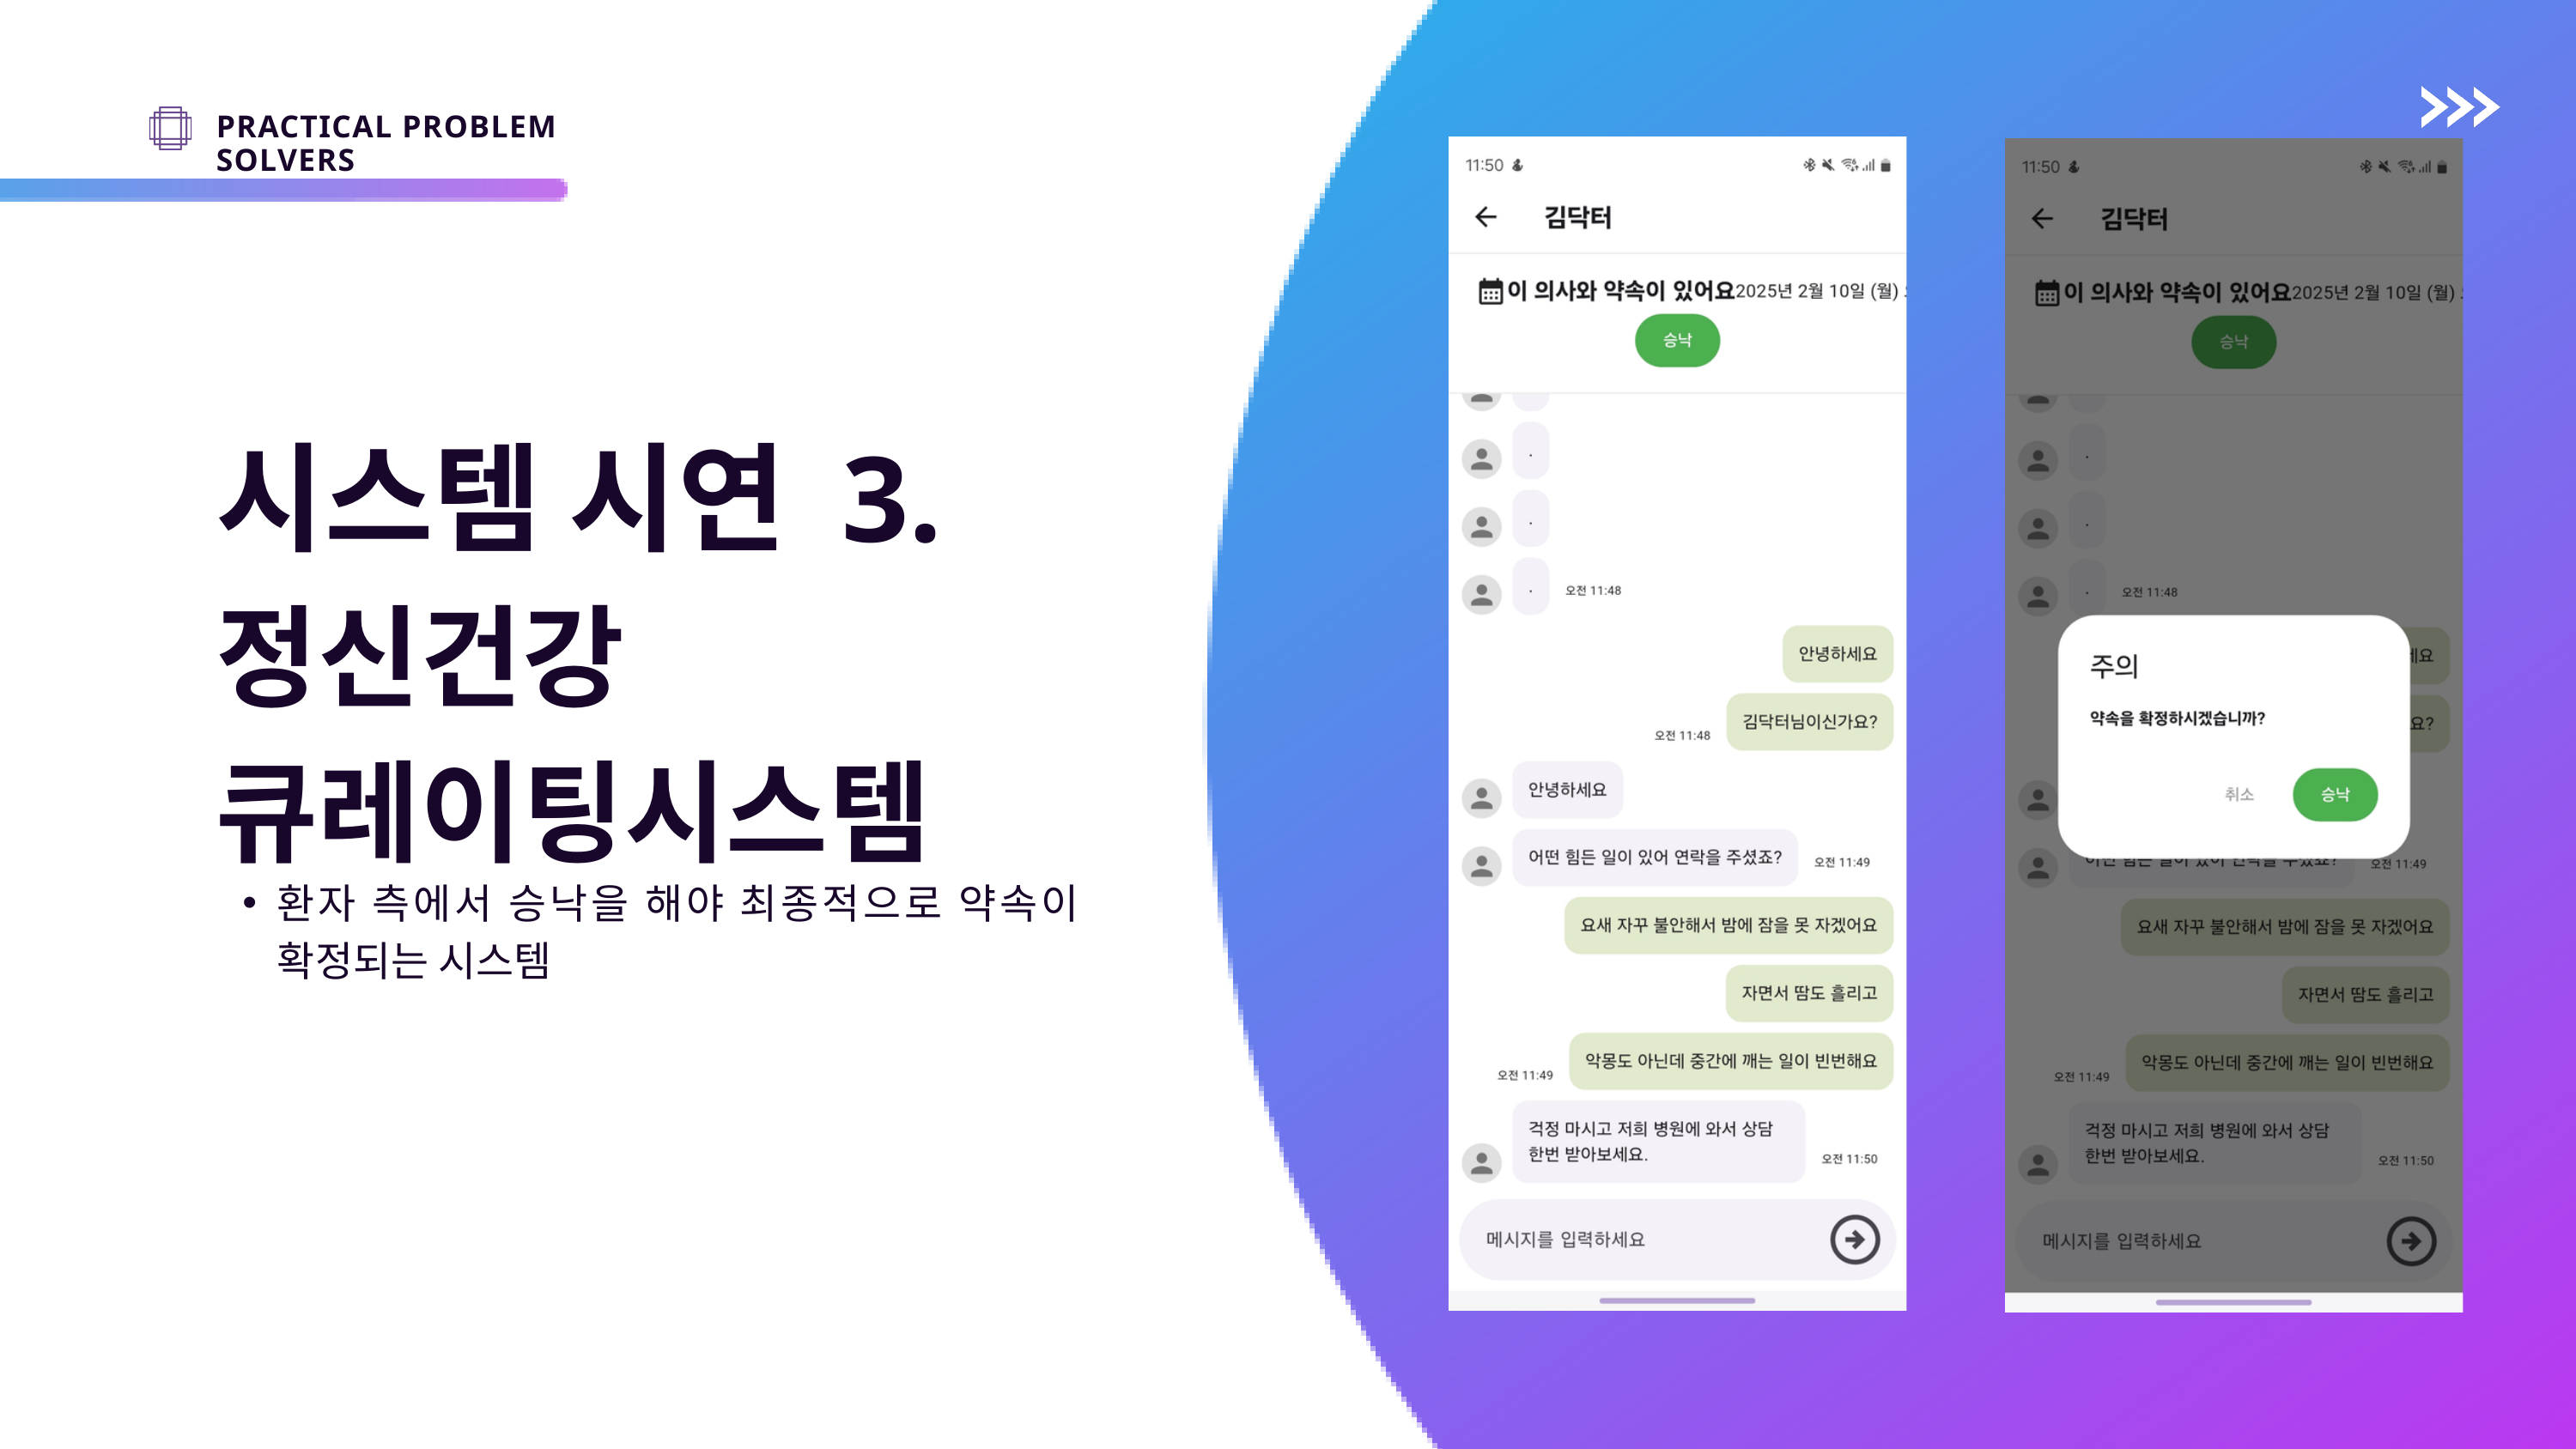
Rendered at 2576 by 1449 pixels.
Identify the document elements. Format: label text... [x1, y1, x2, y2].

text_box 시스템 시연 3. 정신건강 큐레이팅시스템 [216, 399, 1147, 876]
text_box [2421, 86, 2500, 129]
text_box [0, 179, 568, 202]
text_box 환자 측에서 승낙을 해야 최종적으로 약속이 확정되는 시스템 [207, 869, 1079, 985]
text_box [149, 106, 192, 150]
text_box [2005, 138, 2464, 1313]
text_box PRACTICAL PROBLEM SOLVERS [216, 110, 644, 178]
text_box [1449, 136, 1907, 1311]
text_box [1193, 0, 2576, 1449]
